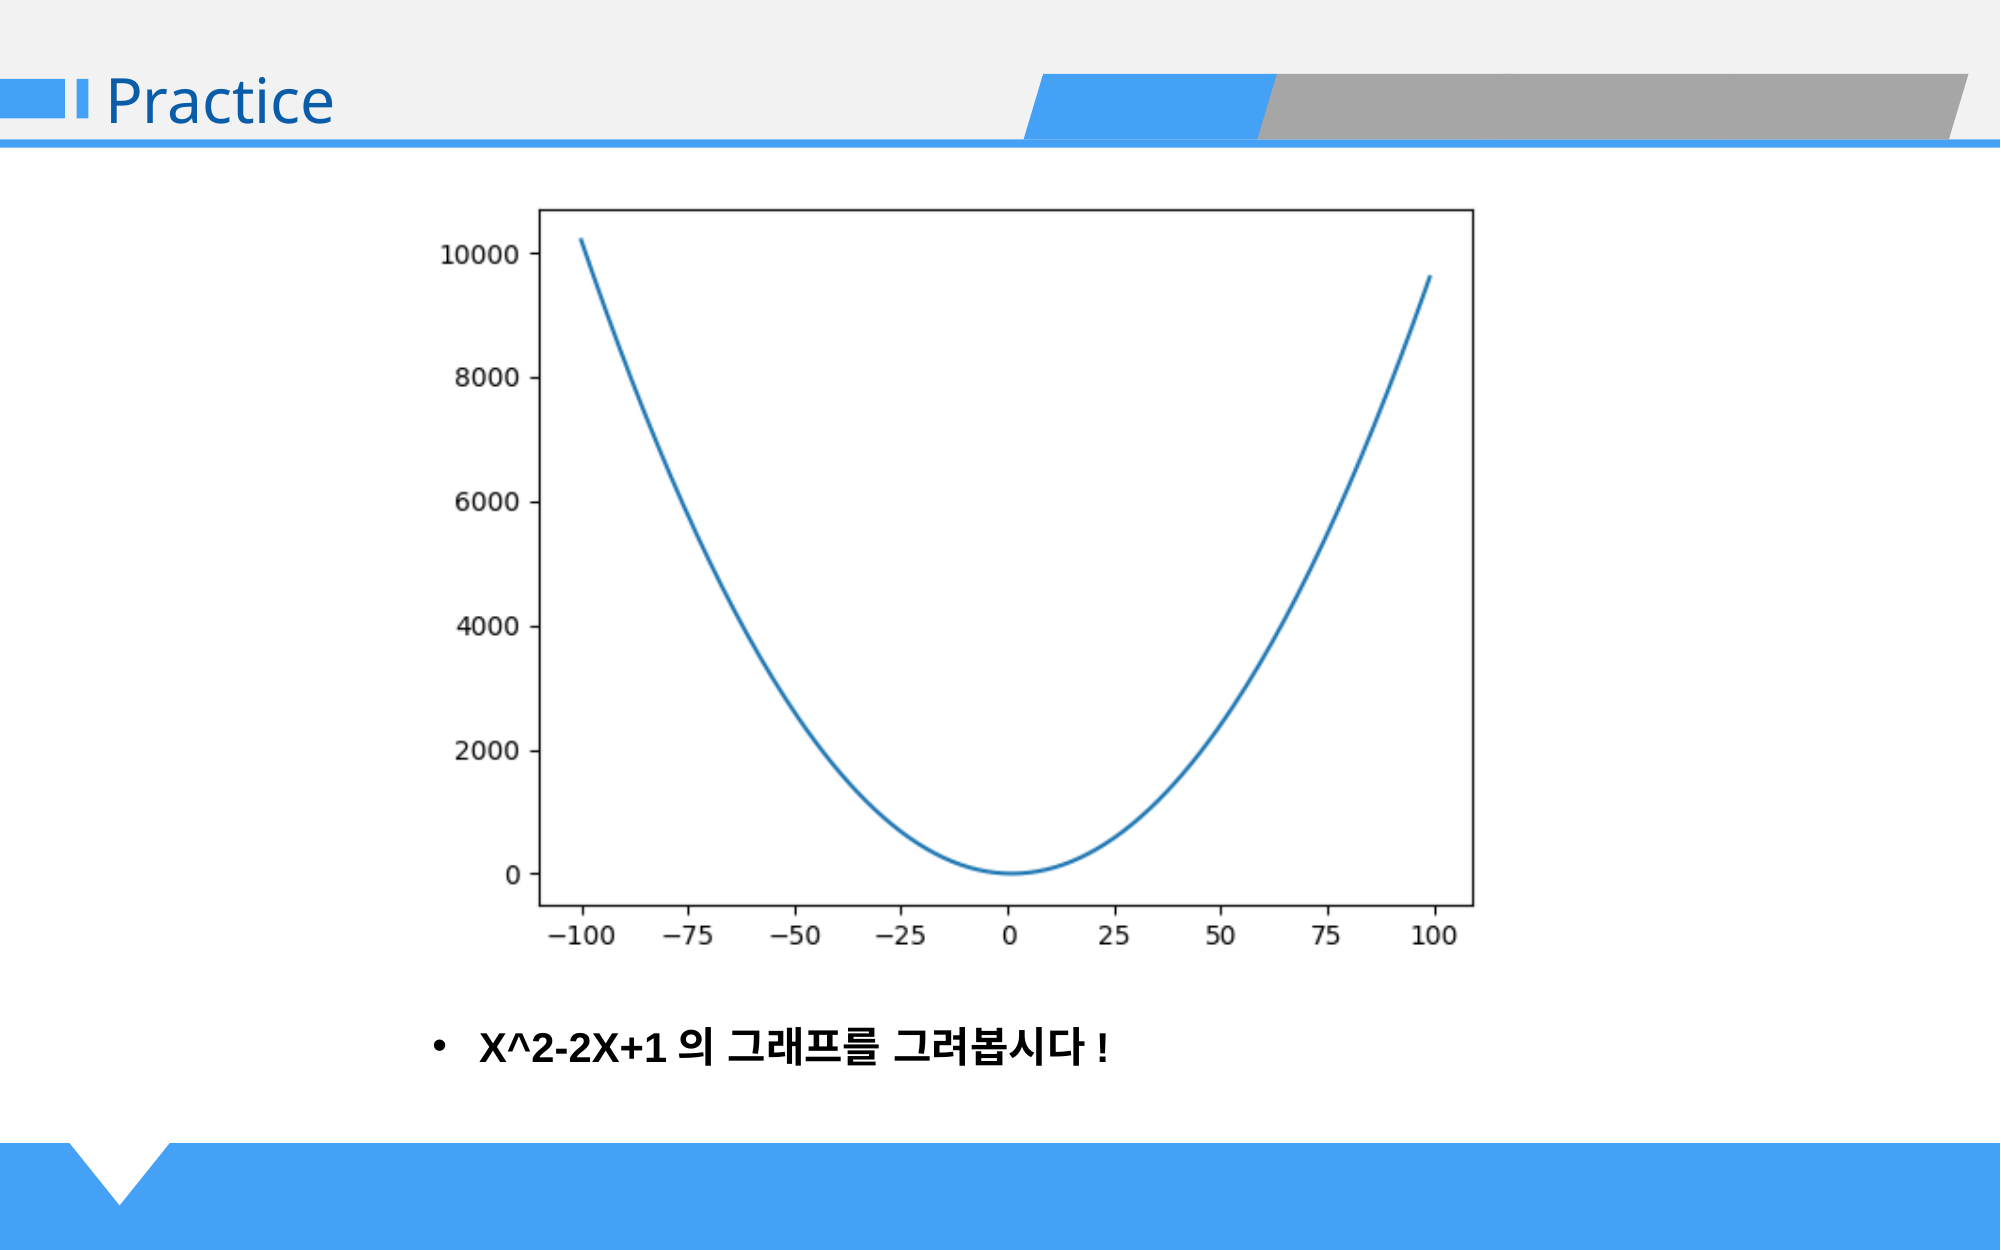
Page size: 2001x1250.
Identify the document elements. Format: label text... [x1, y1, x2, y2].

text_box [76, 78, 89, 119]
picture [415, 204, 1514, 977]
text_box Practice [90, 54, 1000, 144]
text_box [0, 0, 2000, 138]
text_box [1023, 73, 1969, 140]
text_box X^2-2X+1의 그래프를 그려봅시다! [417, 1013, 1786, 1078]
text_box [0, 1142, 2000, 1250]
text_box [0, 78, 66, 119]
text_box [0, 138, 2000, 149]
